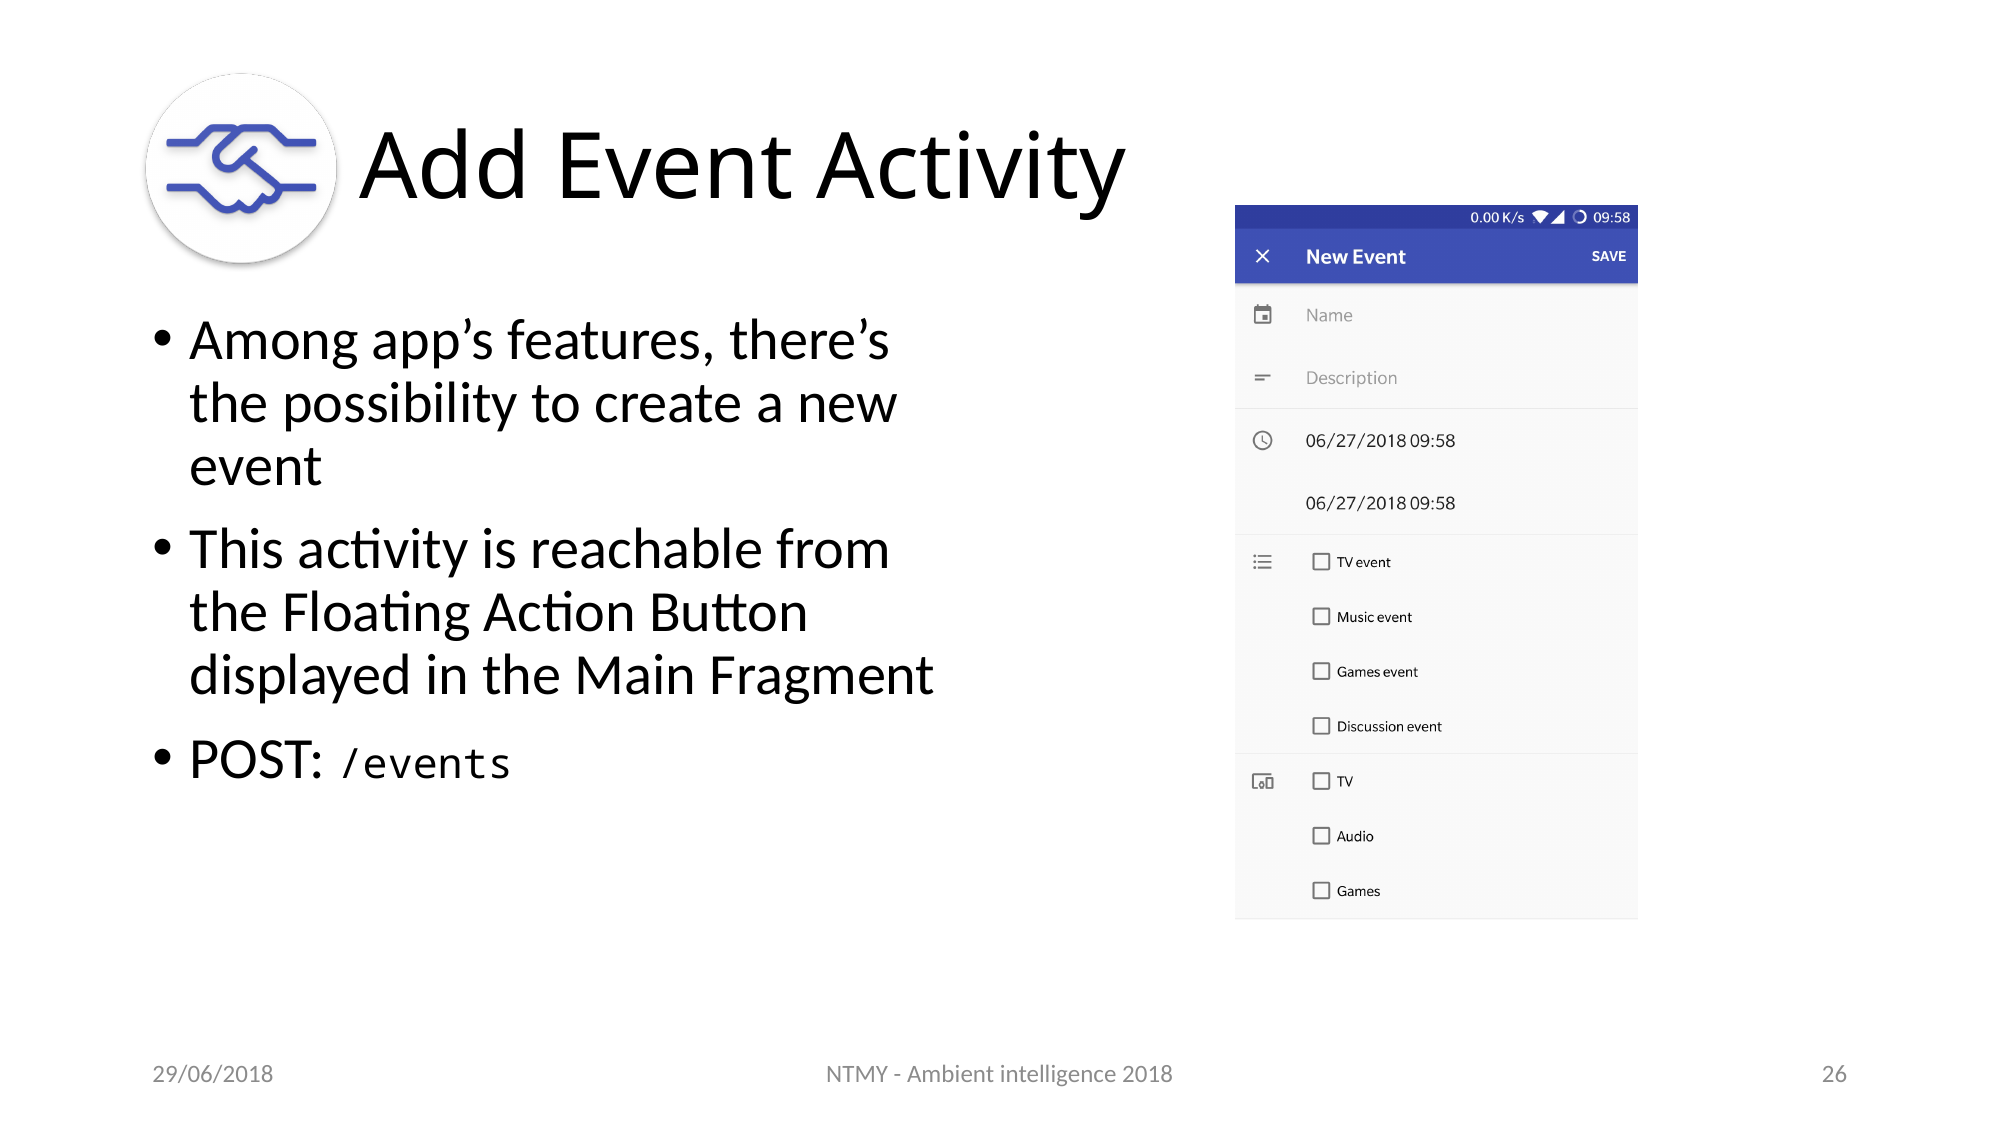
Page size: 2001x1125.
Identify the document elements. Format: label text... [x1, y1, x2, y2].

slide_number 26 [1412, 1042, 1863, 1103]
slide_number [137, 1042, 588, 1103]
list Among app’s features, there’s the possibility to create a new event This activity is reachable from the Floating Action Button displayed in the Main Fragment POST: /events [137, 301, 988, 812]
footer NTMY - Ambient intelligence 2018 [662, 1042, 1338, 1103]
picture [137, 65, 344, 272]
title Add Event Activity [344, 59, 1863, 278]
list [1235, 205, 1638, 920]
